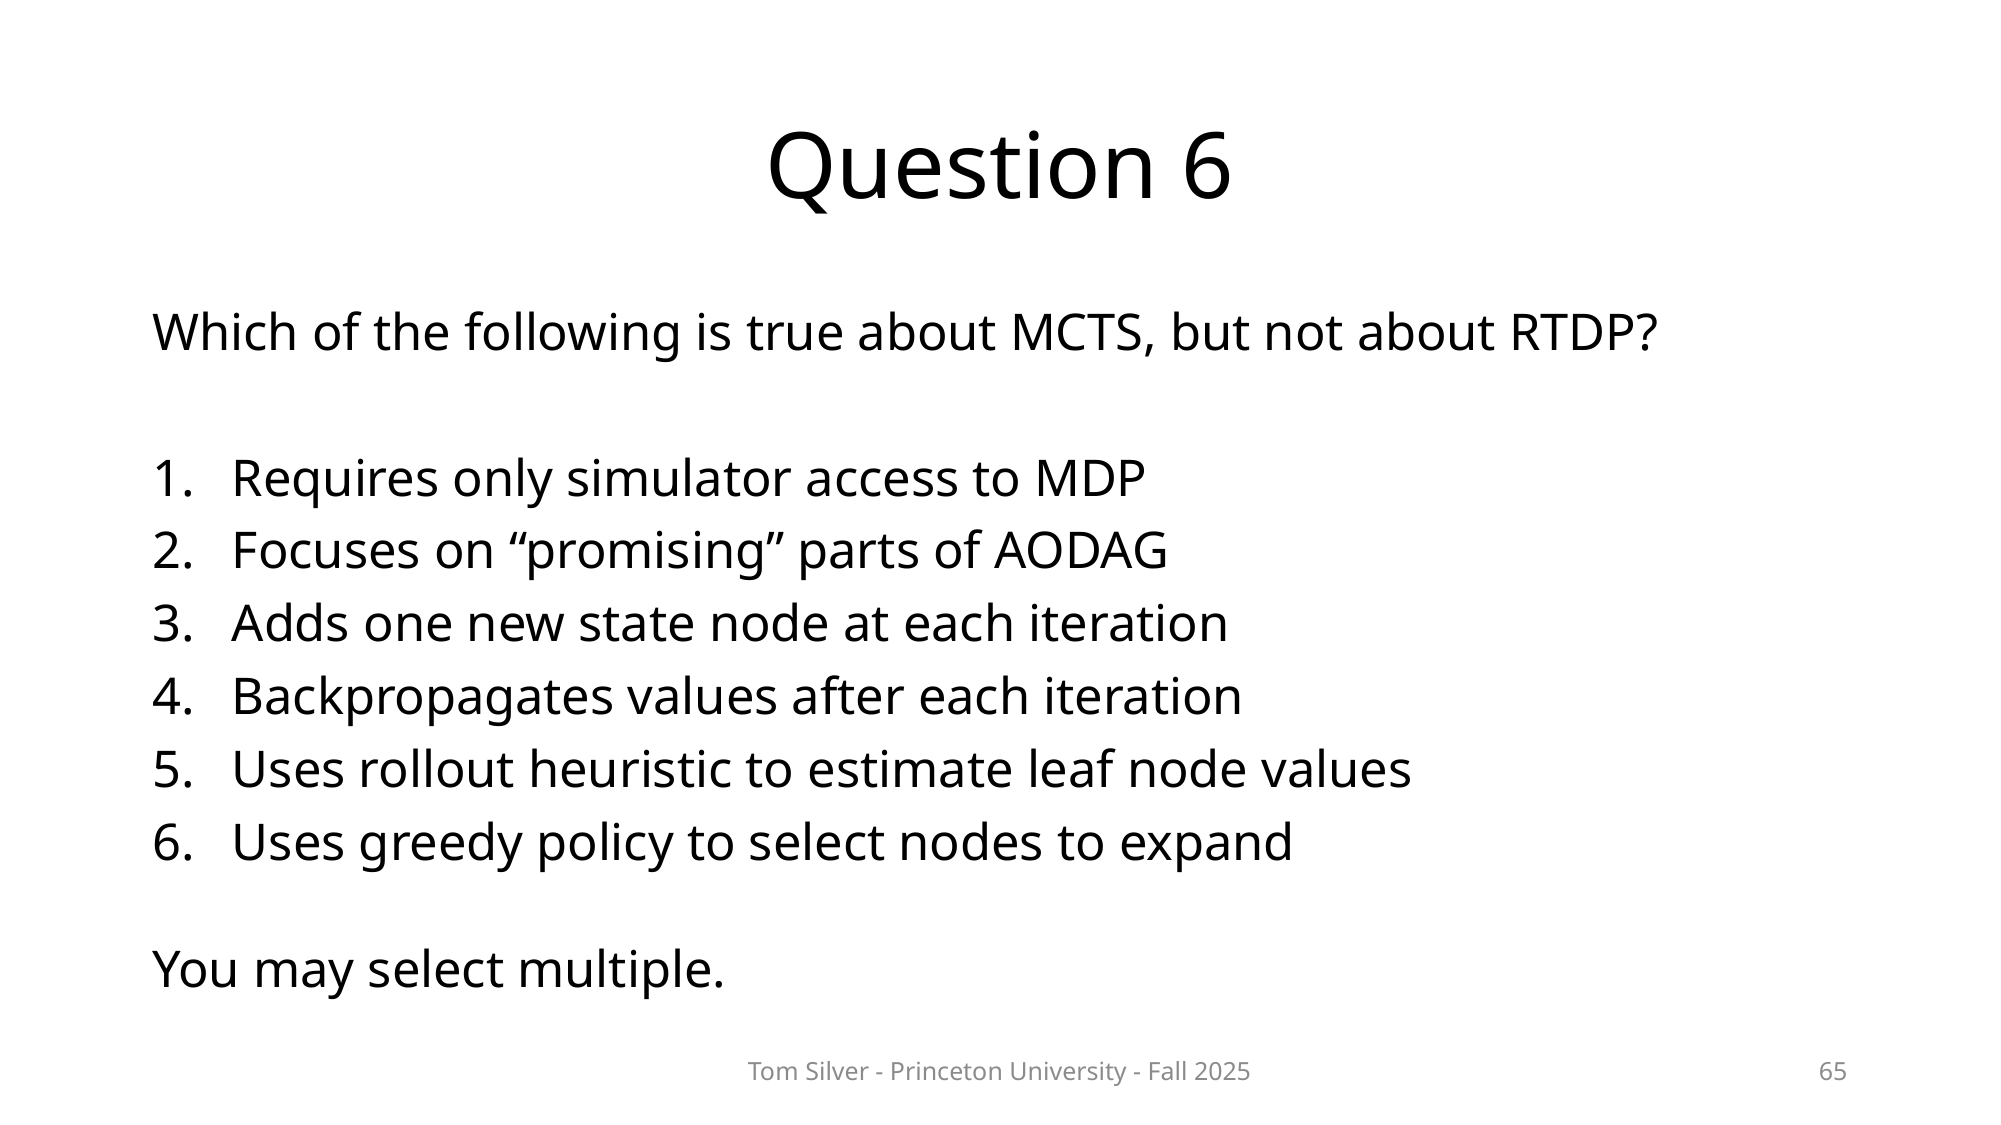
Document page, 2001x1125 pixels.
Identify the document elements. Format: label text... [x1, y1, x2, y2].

title Question 6 [137, 59, 1863, 278]
slide_number 65 [1412, 1042, 1863, 1103]
list Which of the following is true about MCTS, but not about RTDP? Requires only simulator access to MDP Focuses on “promising” parts of AODAG Adds one new state node at each iteration Backpropagates values after each iteration Uses rollout heuristic to estimate leaf node values Uses greedy policy to select nodes to expand You may select multiple. [137, 299, 1863, 1014]
footer Tom Silver - Princeton University - Fall 2025 [662, 1042, 1338, 1103]
